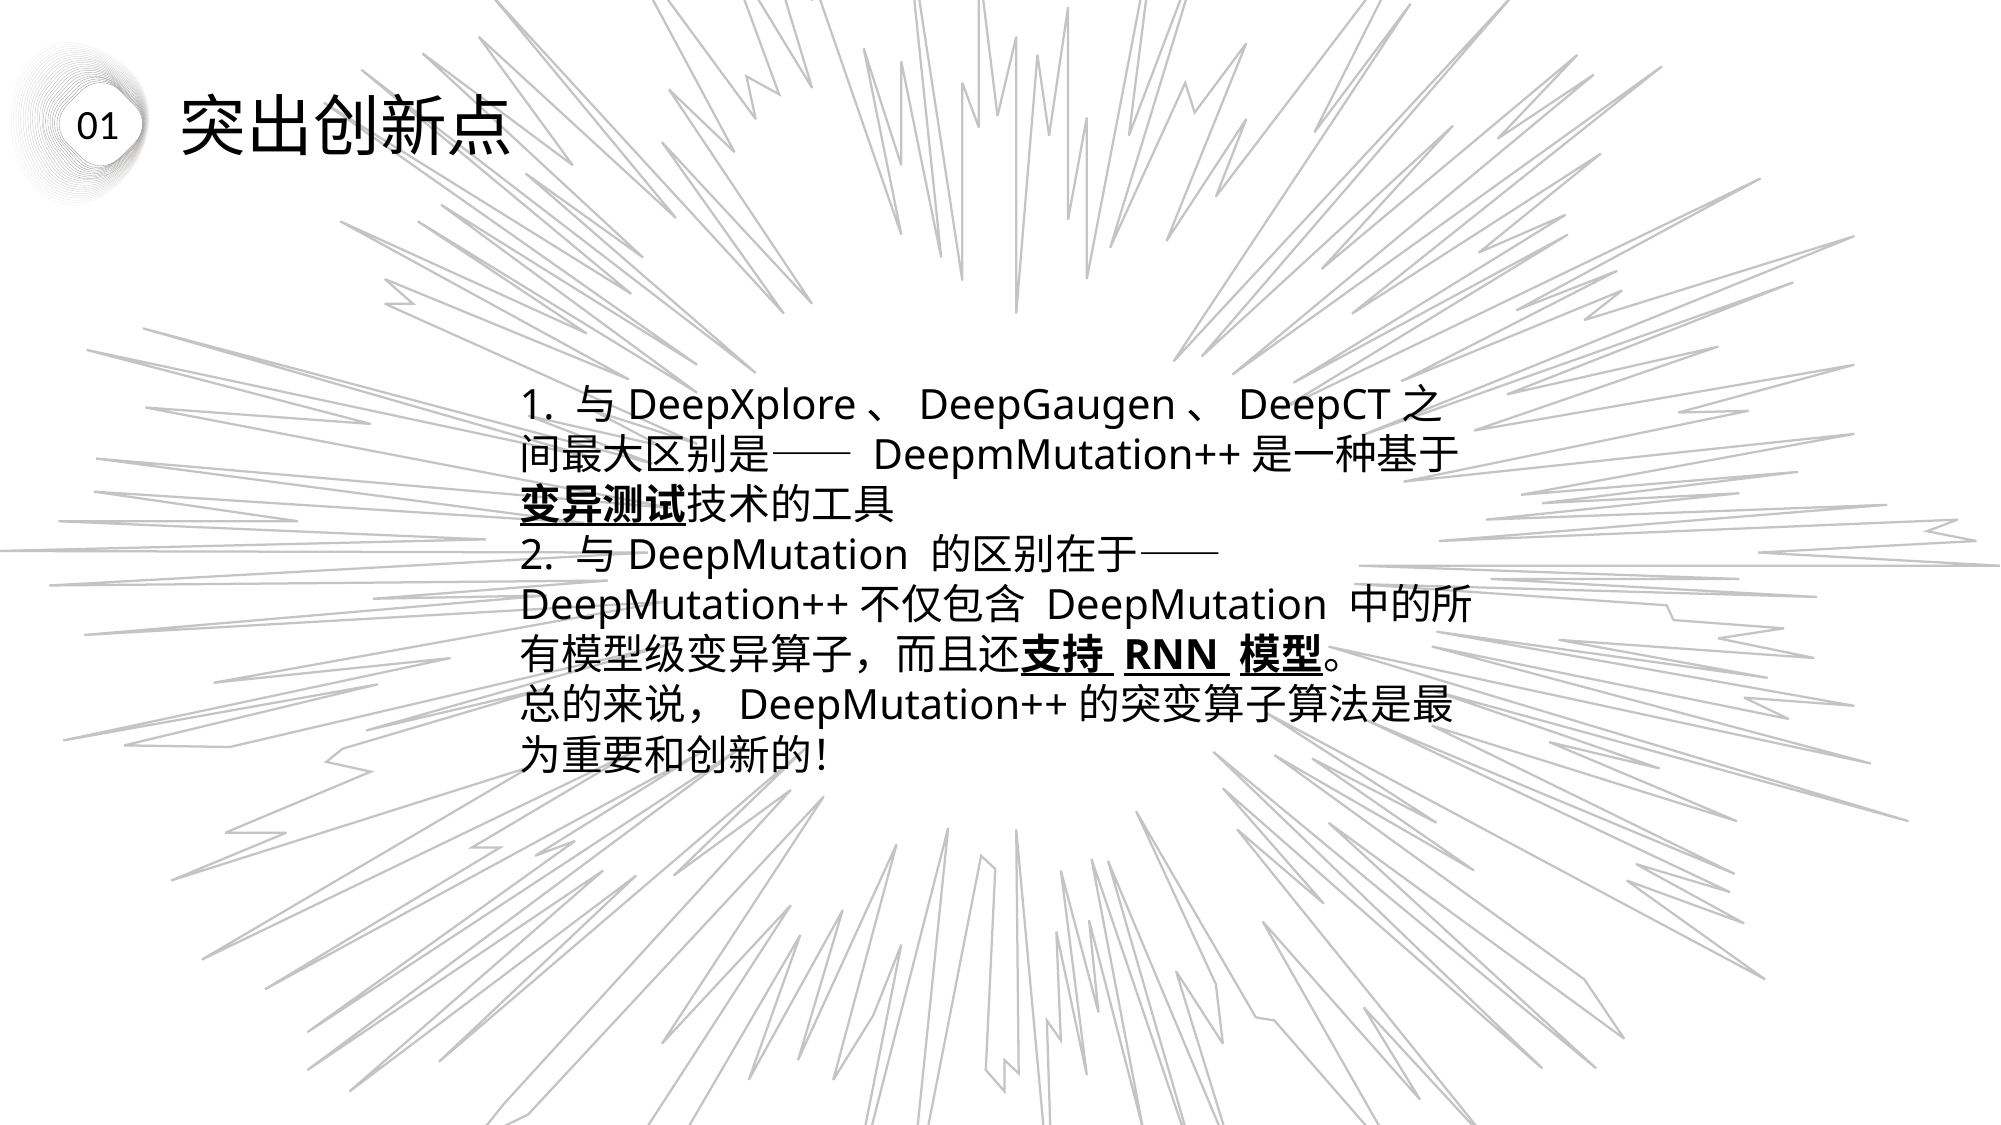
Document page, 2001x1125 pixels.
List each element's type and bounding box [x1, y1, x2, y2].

text_box [10, 41, 529, 205]
picture [0, 0, 2000, 1125]
